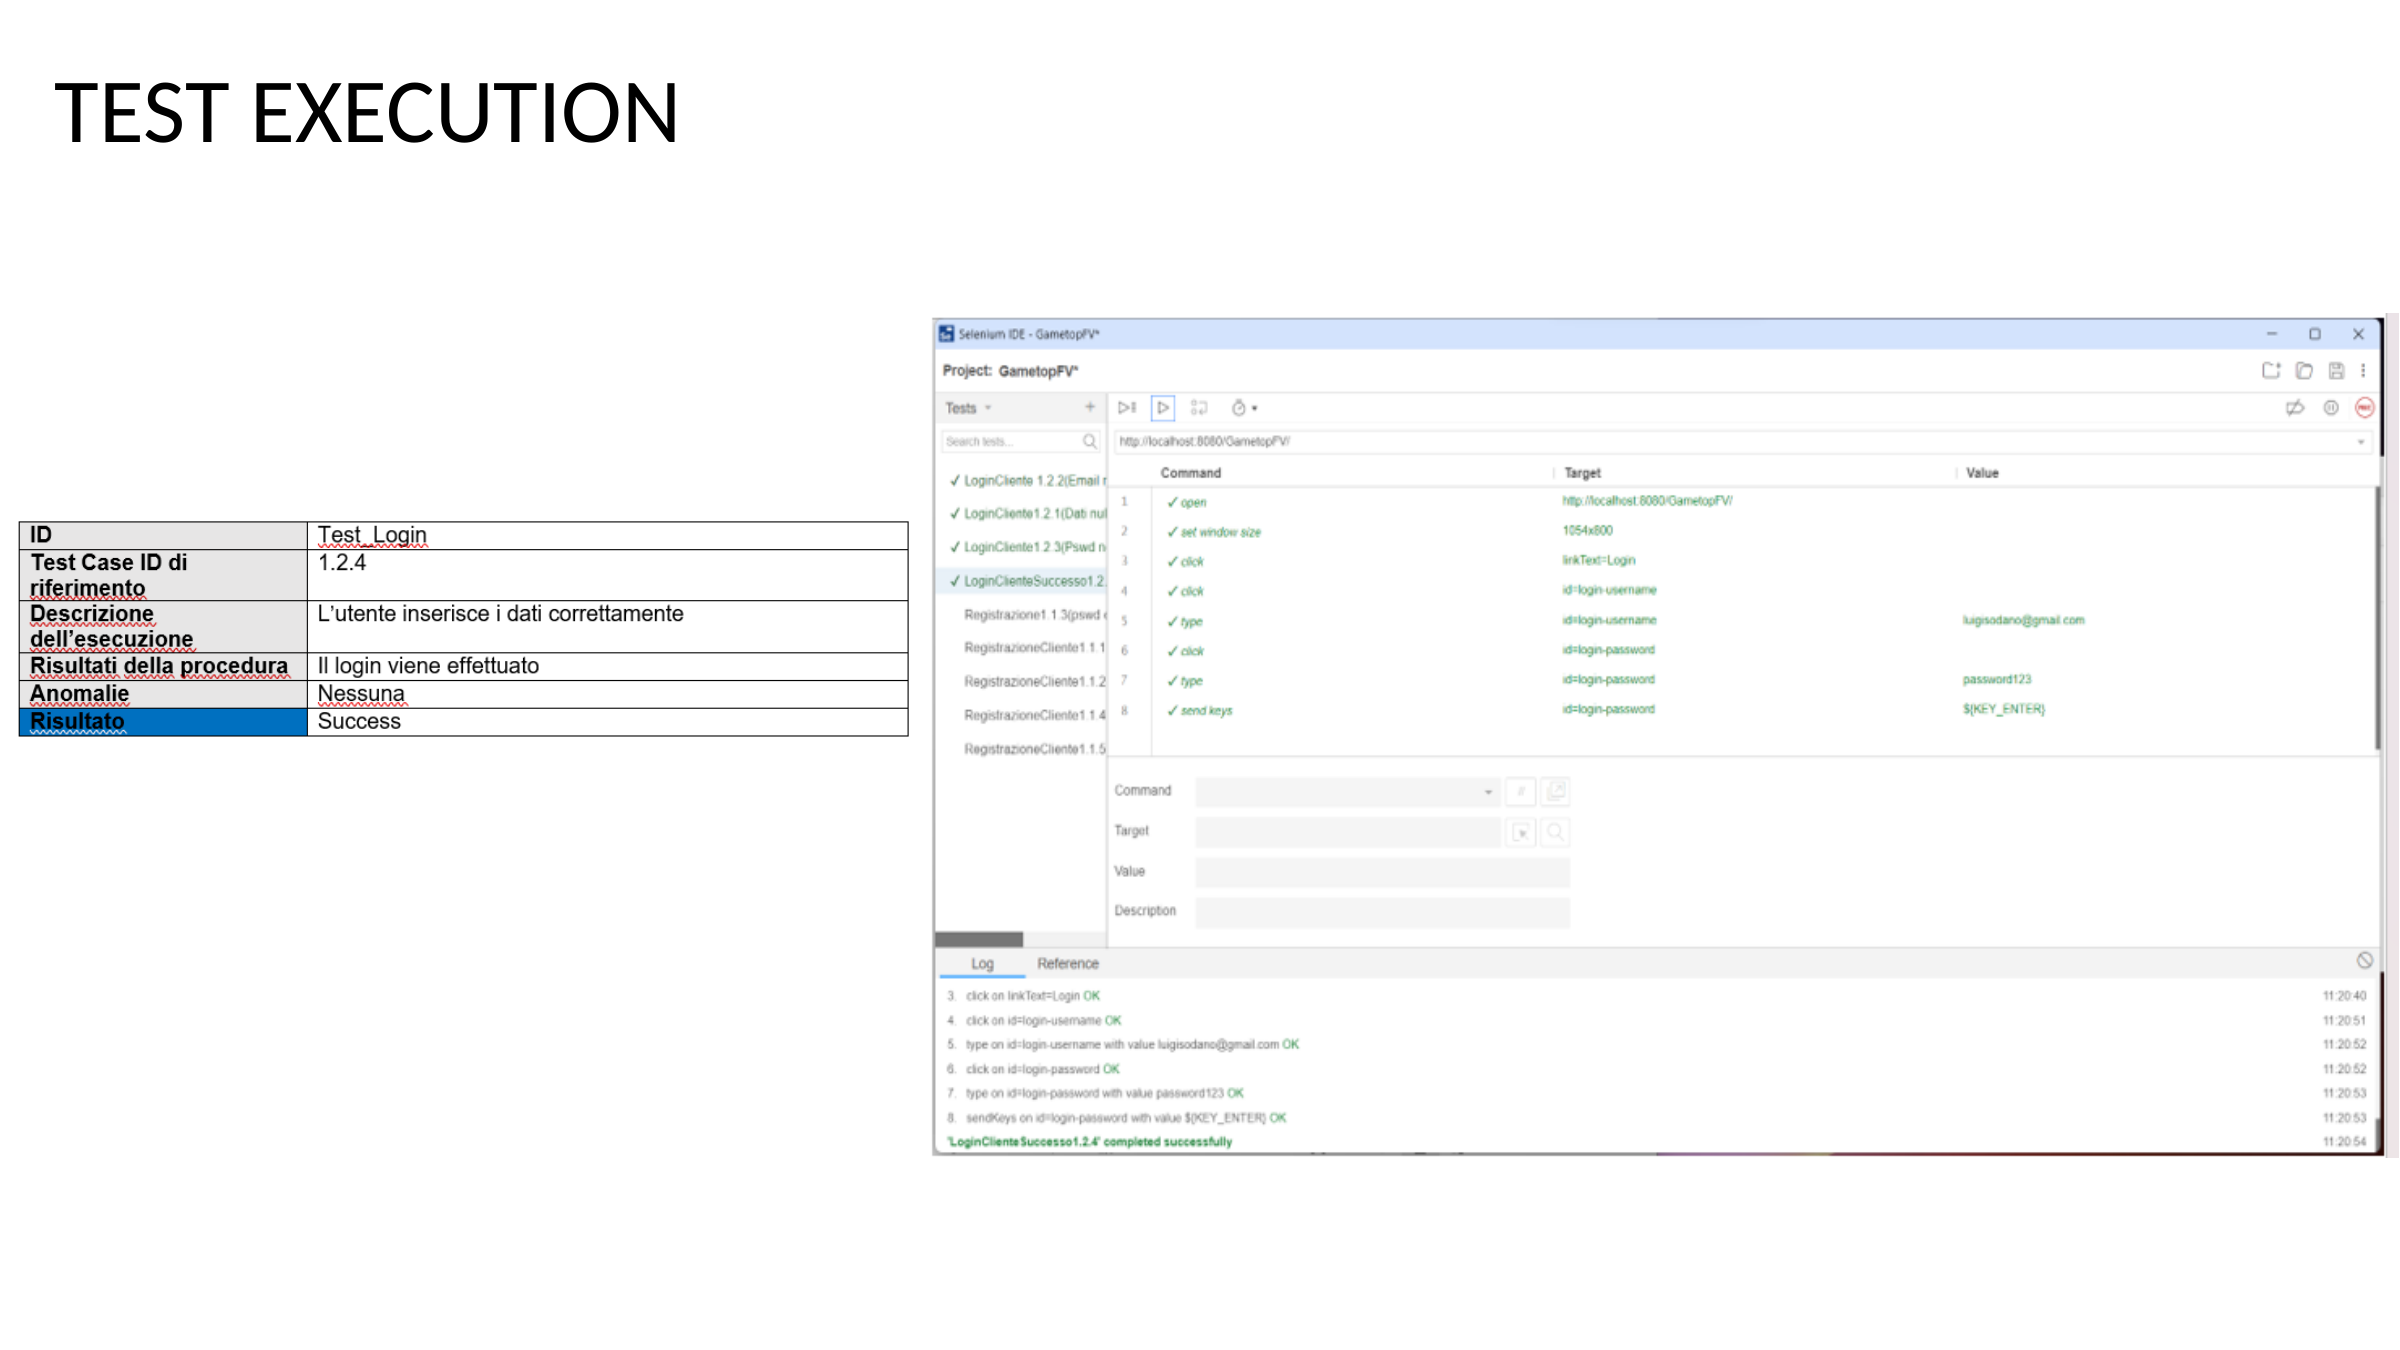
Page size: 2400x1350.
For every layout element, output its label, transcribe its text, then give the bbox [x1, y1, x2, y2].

picture [1, 313, 2399, 1158]
text_box TEST EXECUTION [40, 43, 1608, 169]
